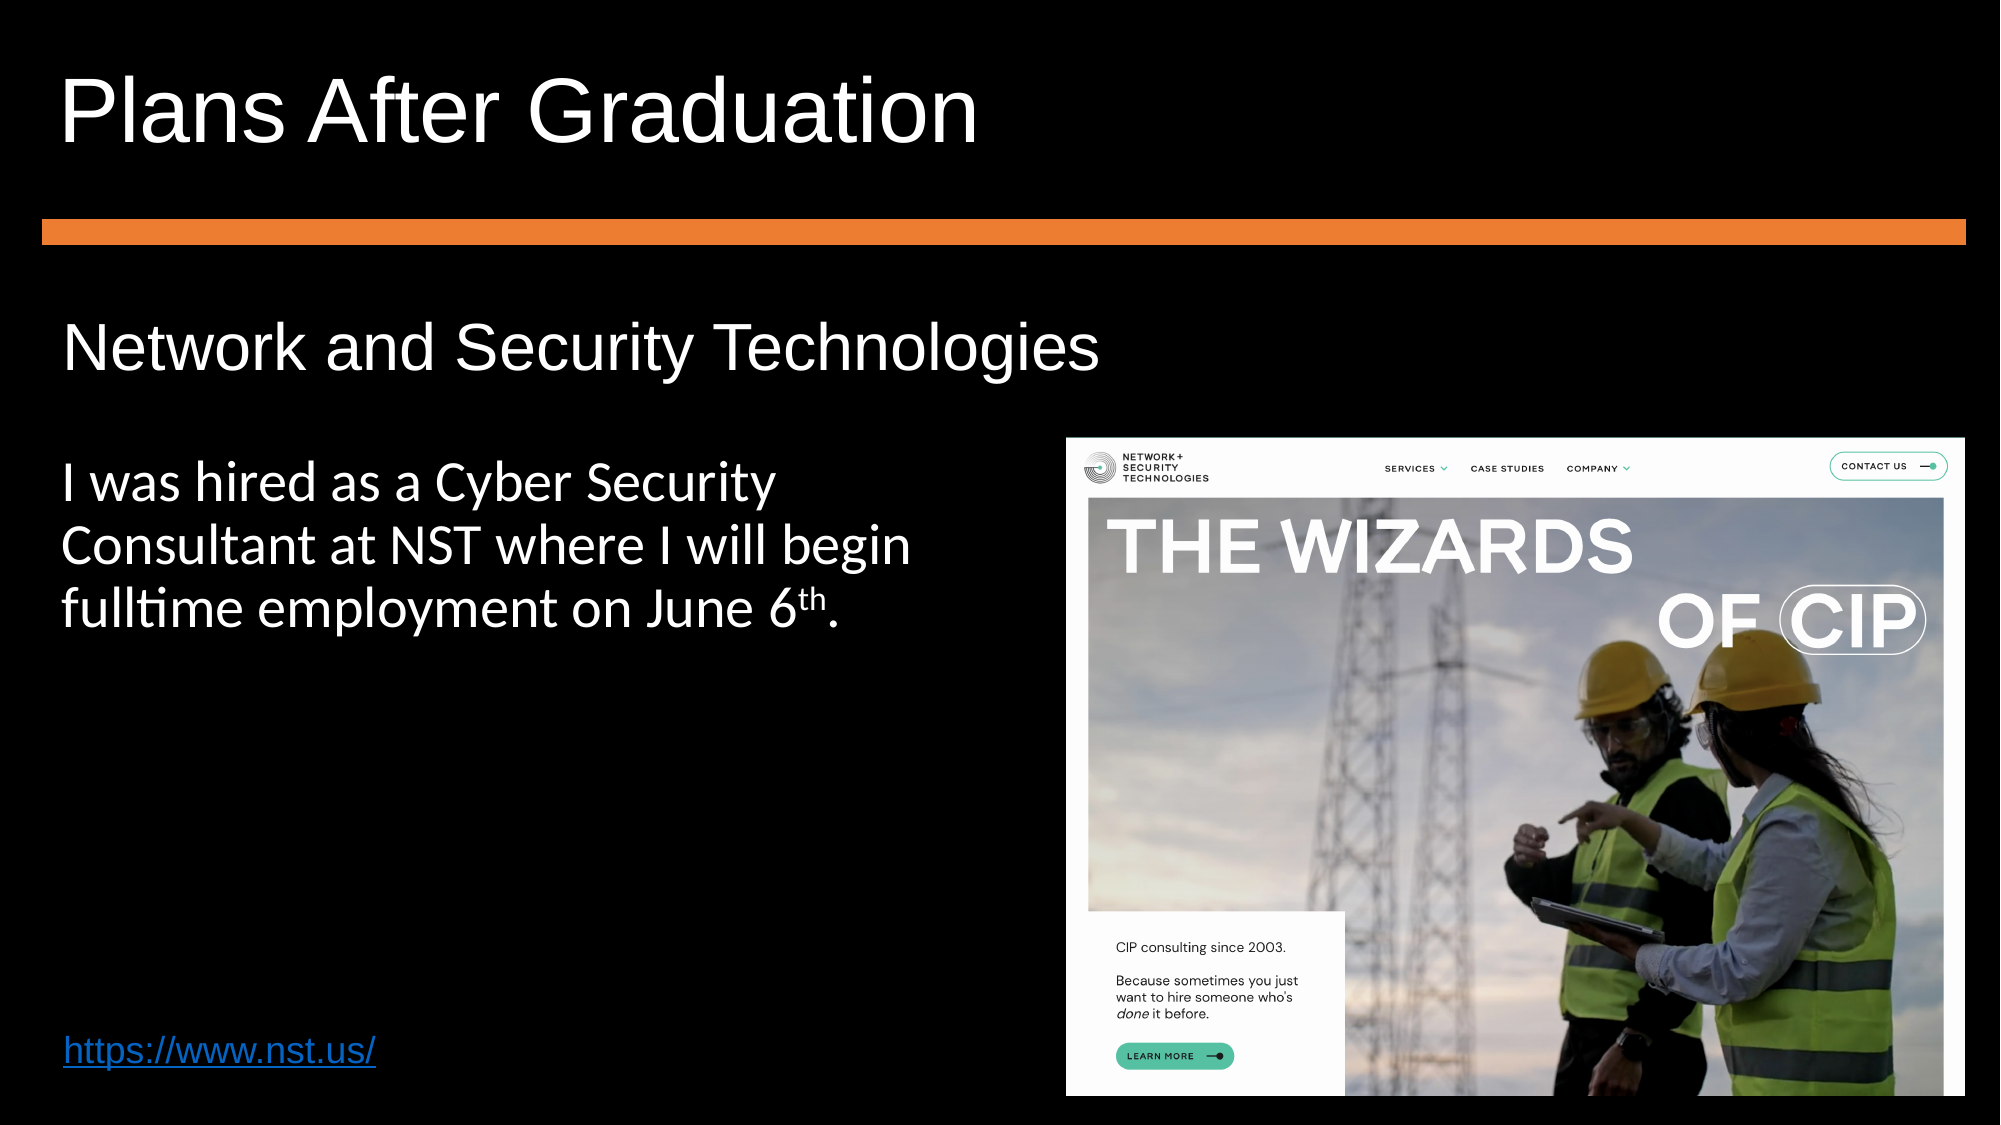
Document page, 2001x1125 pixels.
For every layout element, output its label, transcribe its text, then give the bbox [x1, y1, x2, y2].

picture [1066, 437, 1965, 1096]
text_box https://www.nst.us/ [48, 1018, 391, 1124]
list I was hired as a Cyber Security Consultant at NST where I will begin fulltime employment on June 6th. [46, 443, 934, 767]
text_box [42, 219, 1966, 245]
title Plans After Graduation [43, 31, 1024, 194]
text_box Network and Security Technologies [47, 296, 1118, 391]
